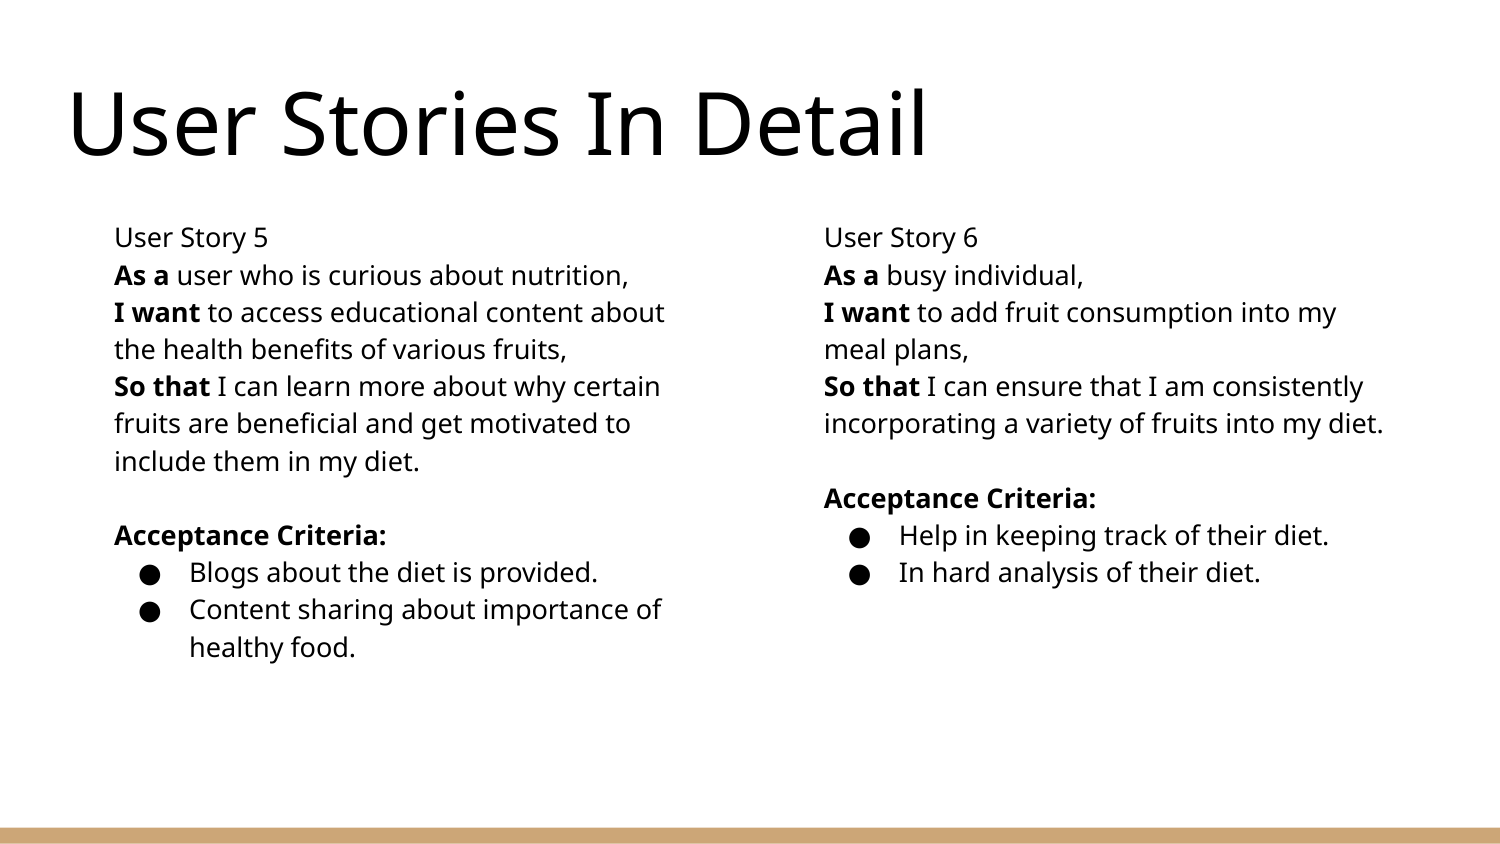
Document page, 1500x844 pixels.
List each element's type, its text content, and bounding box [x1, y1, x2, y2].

list User Story 6 As a busy individual, I want to add fruit consumption into my meal plans, So that I can ensure that I am consistently incorporating a variety of fruits into my diet. Acceptance Criteria: Help in keeping track of their diet. In hard analysis of their diet. [808, 200, 1411, 752]
title User Stories In Detail [51, 51, 1449, 189]
list User Story 5 As a user who is curious about nutrition, I want to access educational content about the health benefits of various fruits, So that I can learn more about why certain fruits are beneficial and get motivated to include them in my diet. Acceptance Criteria: Blogs about the diet is provided. Content sharing about importance of healthy food. [99, 200, 702, 752]
